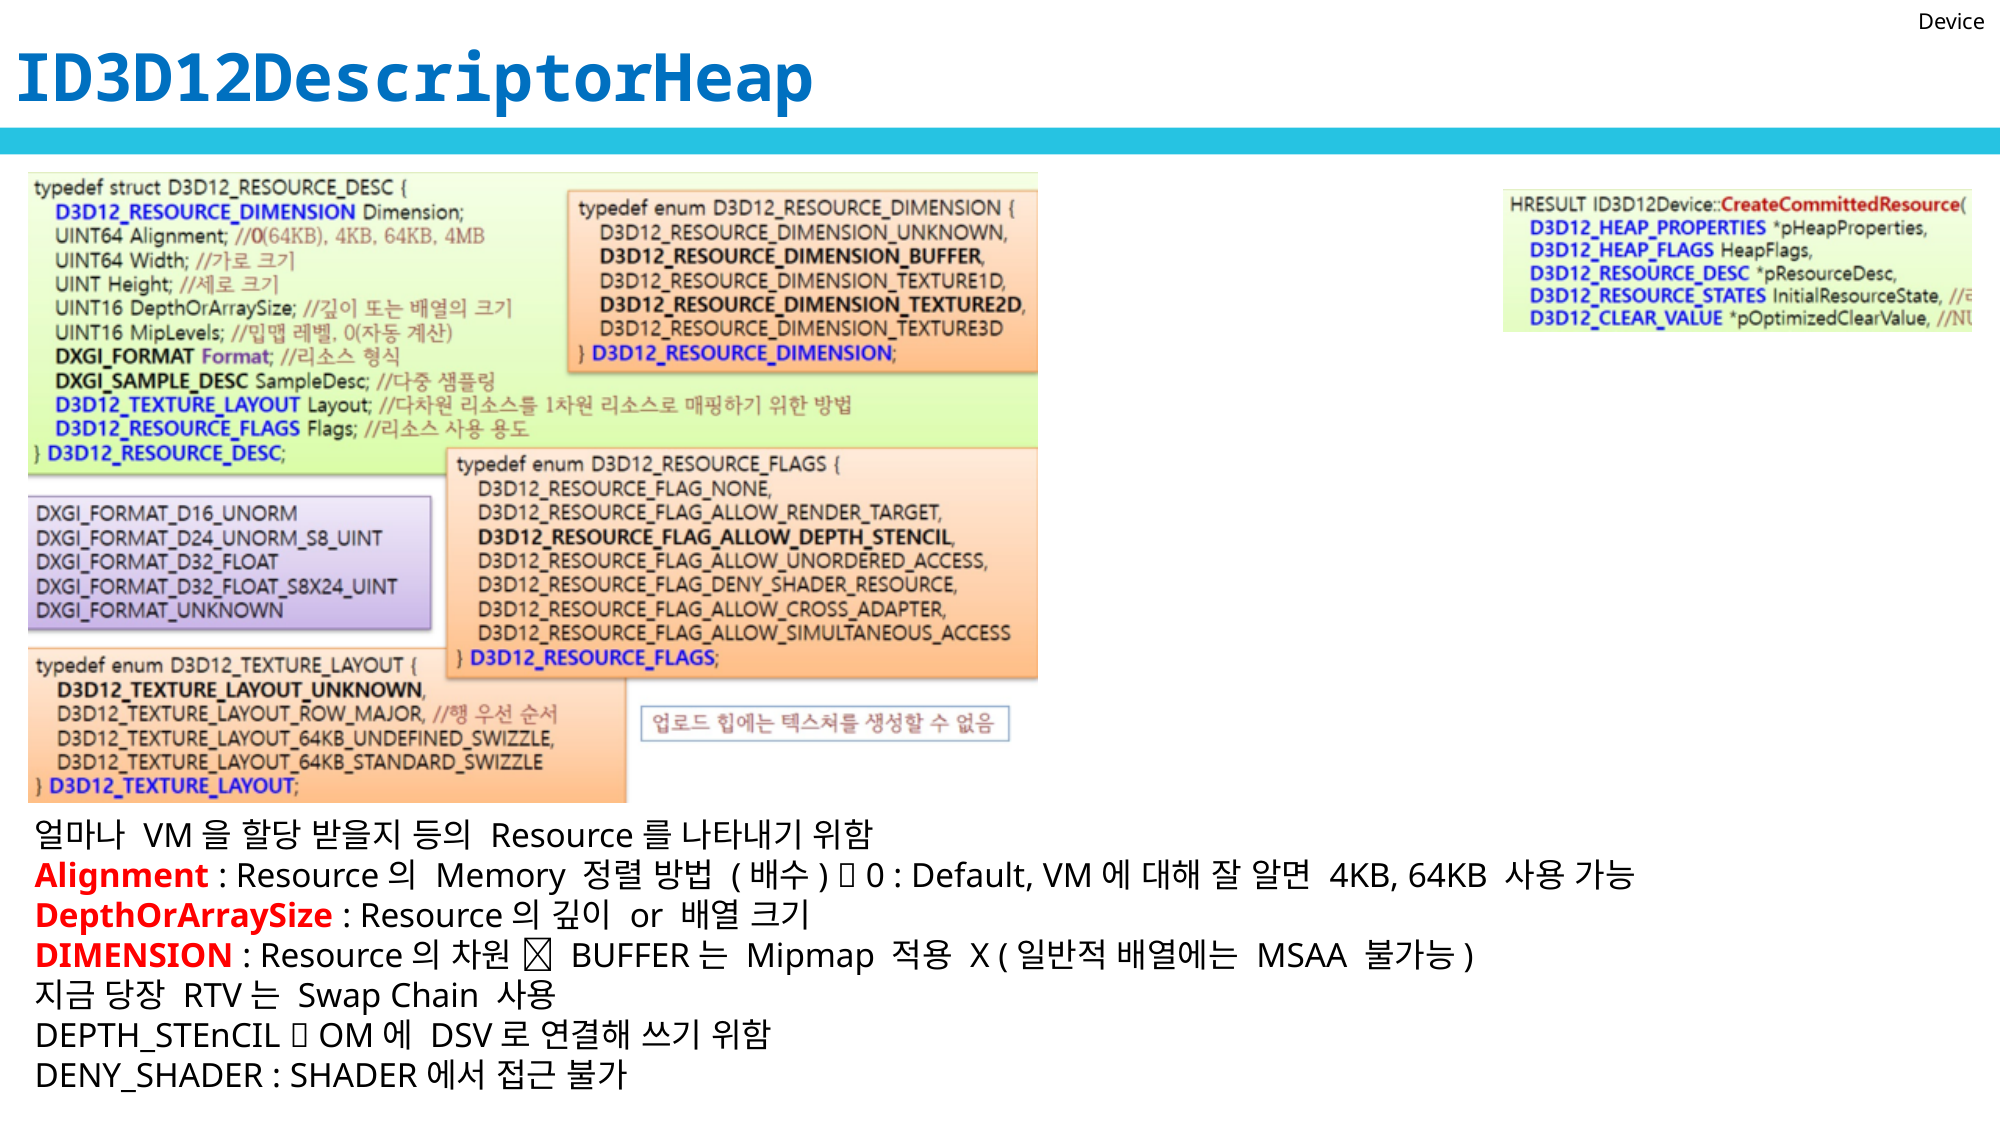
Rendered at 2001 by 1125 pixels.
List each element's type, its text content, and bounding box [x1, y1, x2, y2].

picture [1503, 189, 1972, 332]
text_box 얼마나 VM을 할당 받을지 등의 Resource를 나타내기 위함 Alignment : Resource의 Memory 정렬 방법 (배수)  0 : Default, VM에 대해 잘 알면 4KB, 64KB 사용 가능 DepthOrArraySize : Resource의 깊이 or 배열 크기 DIMENSION : Resource의 차원  BUFFER는 Mipmap 적용 X (일반적 배열에는 MSAA 불가능) 지금 당장 RTV는 Swap Chain 사용 DEPTH_STEnCIL  OM에 DSV로 연결해 쓰기 위함 DENY_SHADER : SHADER에서 접근 불가 [19, 807, 1780, 1102]
picture [28, 172, 1038, 803]
text_box Device [1558, 0, 2000, 41]
text_box ID3D12DescriptorHeap [0, 27, 829, 123]
